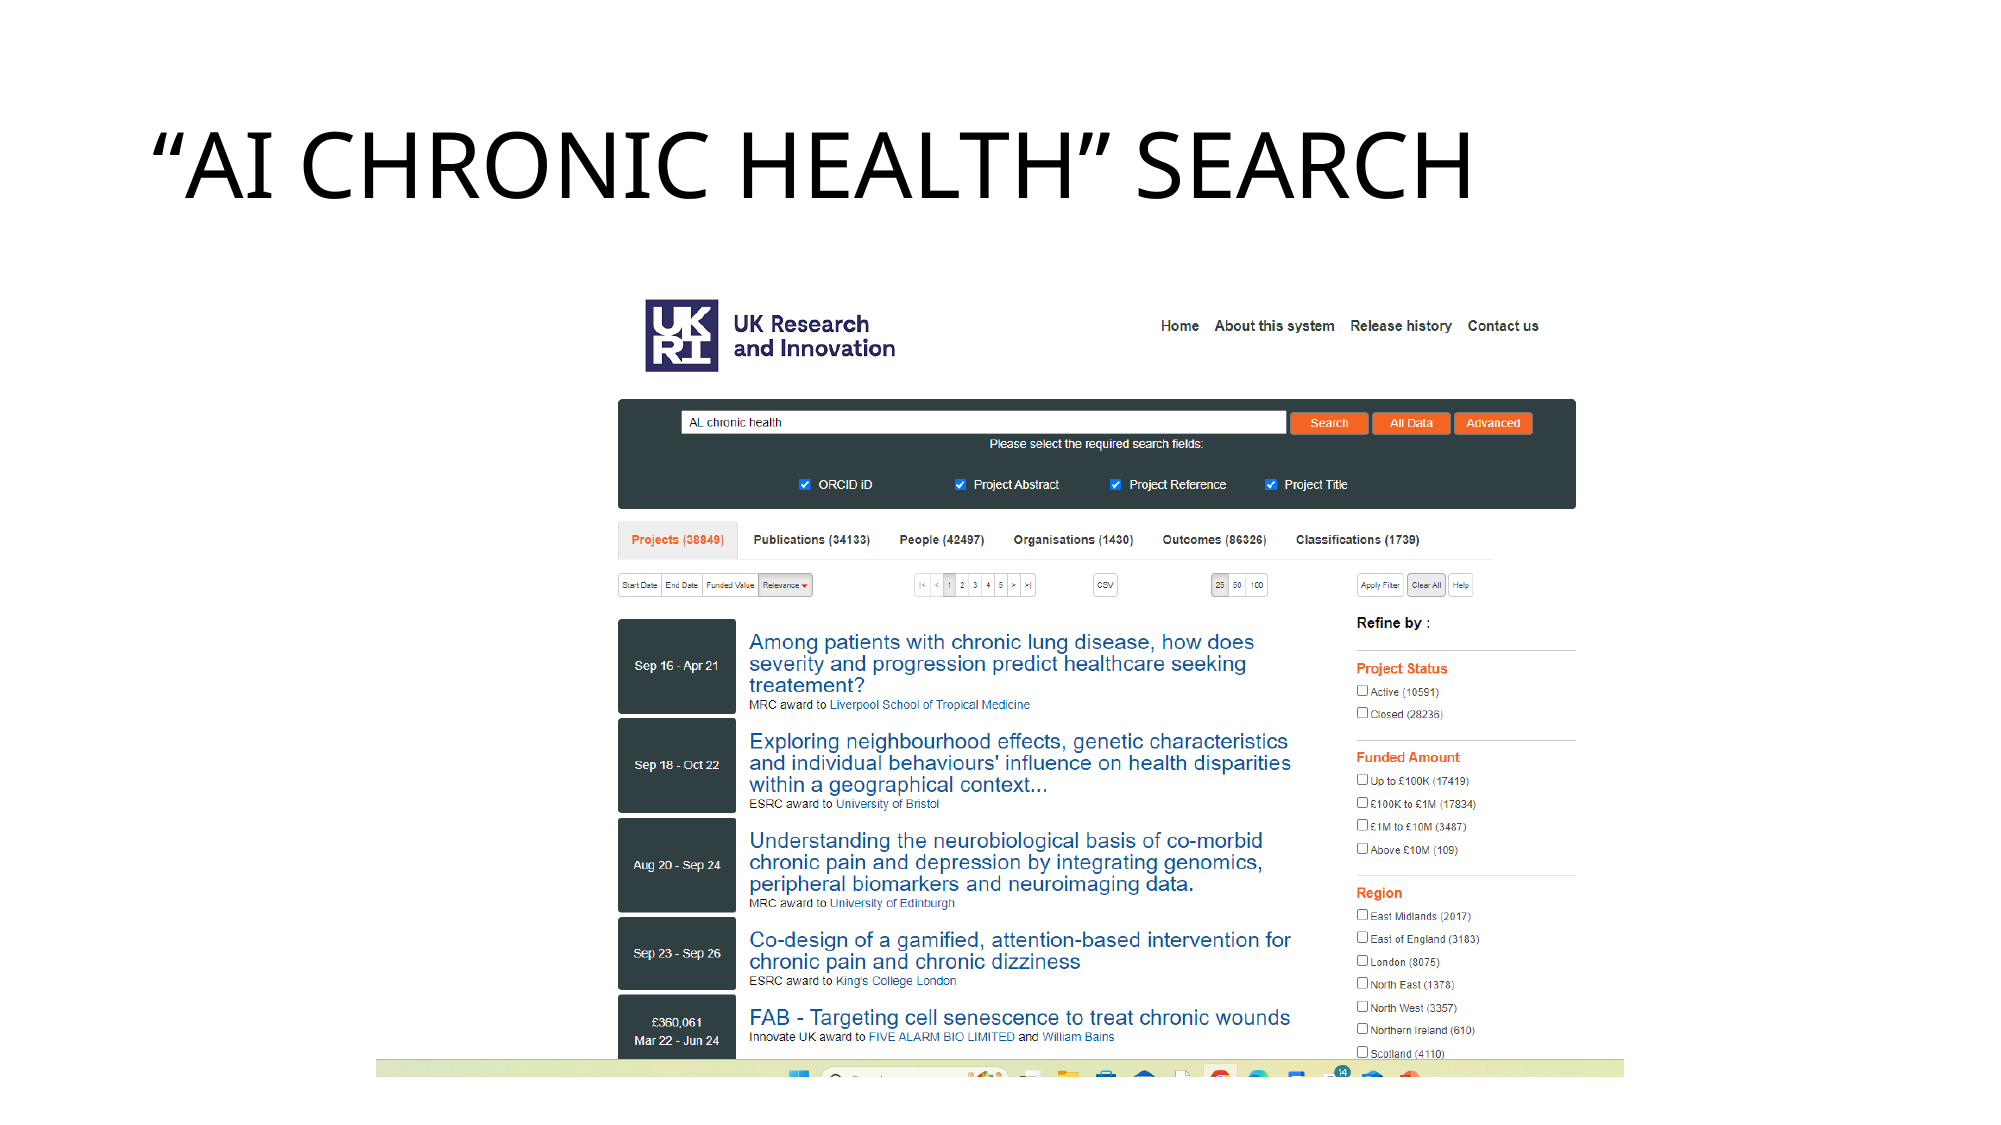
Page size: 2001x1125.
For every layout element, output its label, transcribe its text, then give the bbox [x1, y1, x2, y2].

picture [376, 288, 1624, 1077]
title “AI CHRONIC HEALTH” SEARCH [137, 59, 1863, 278]
